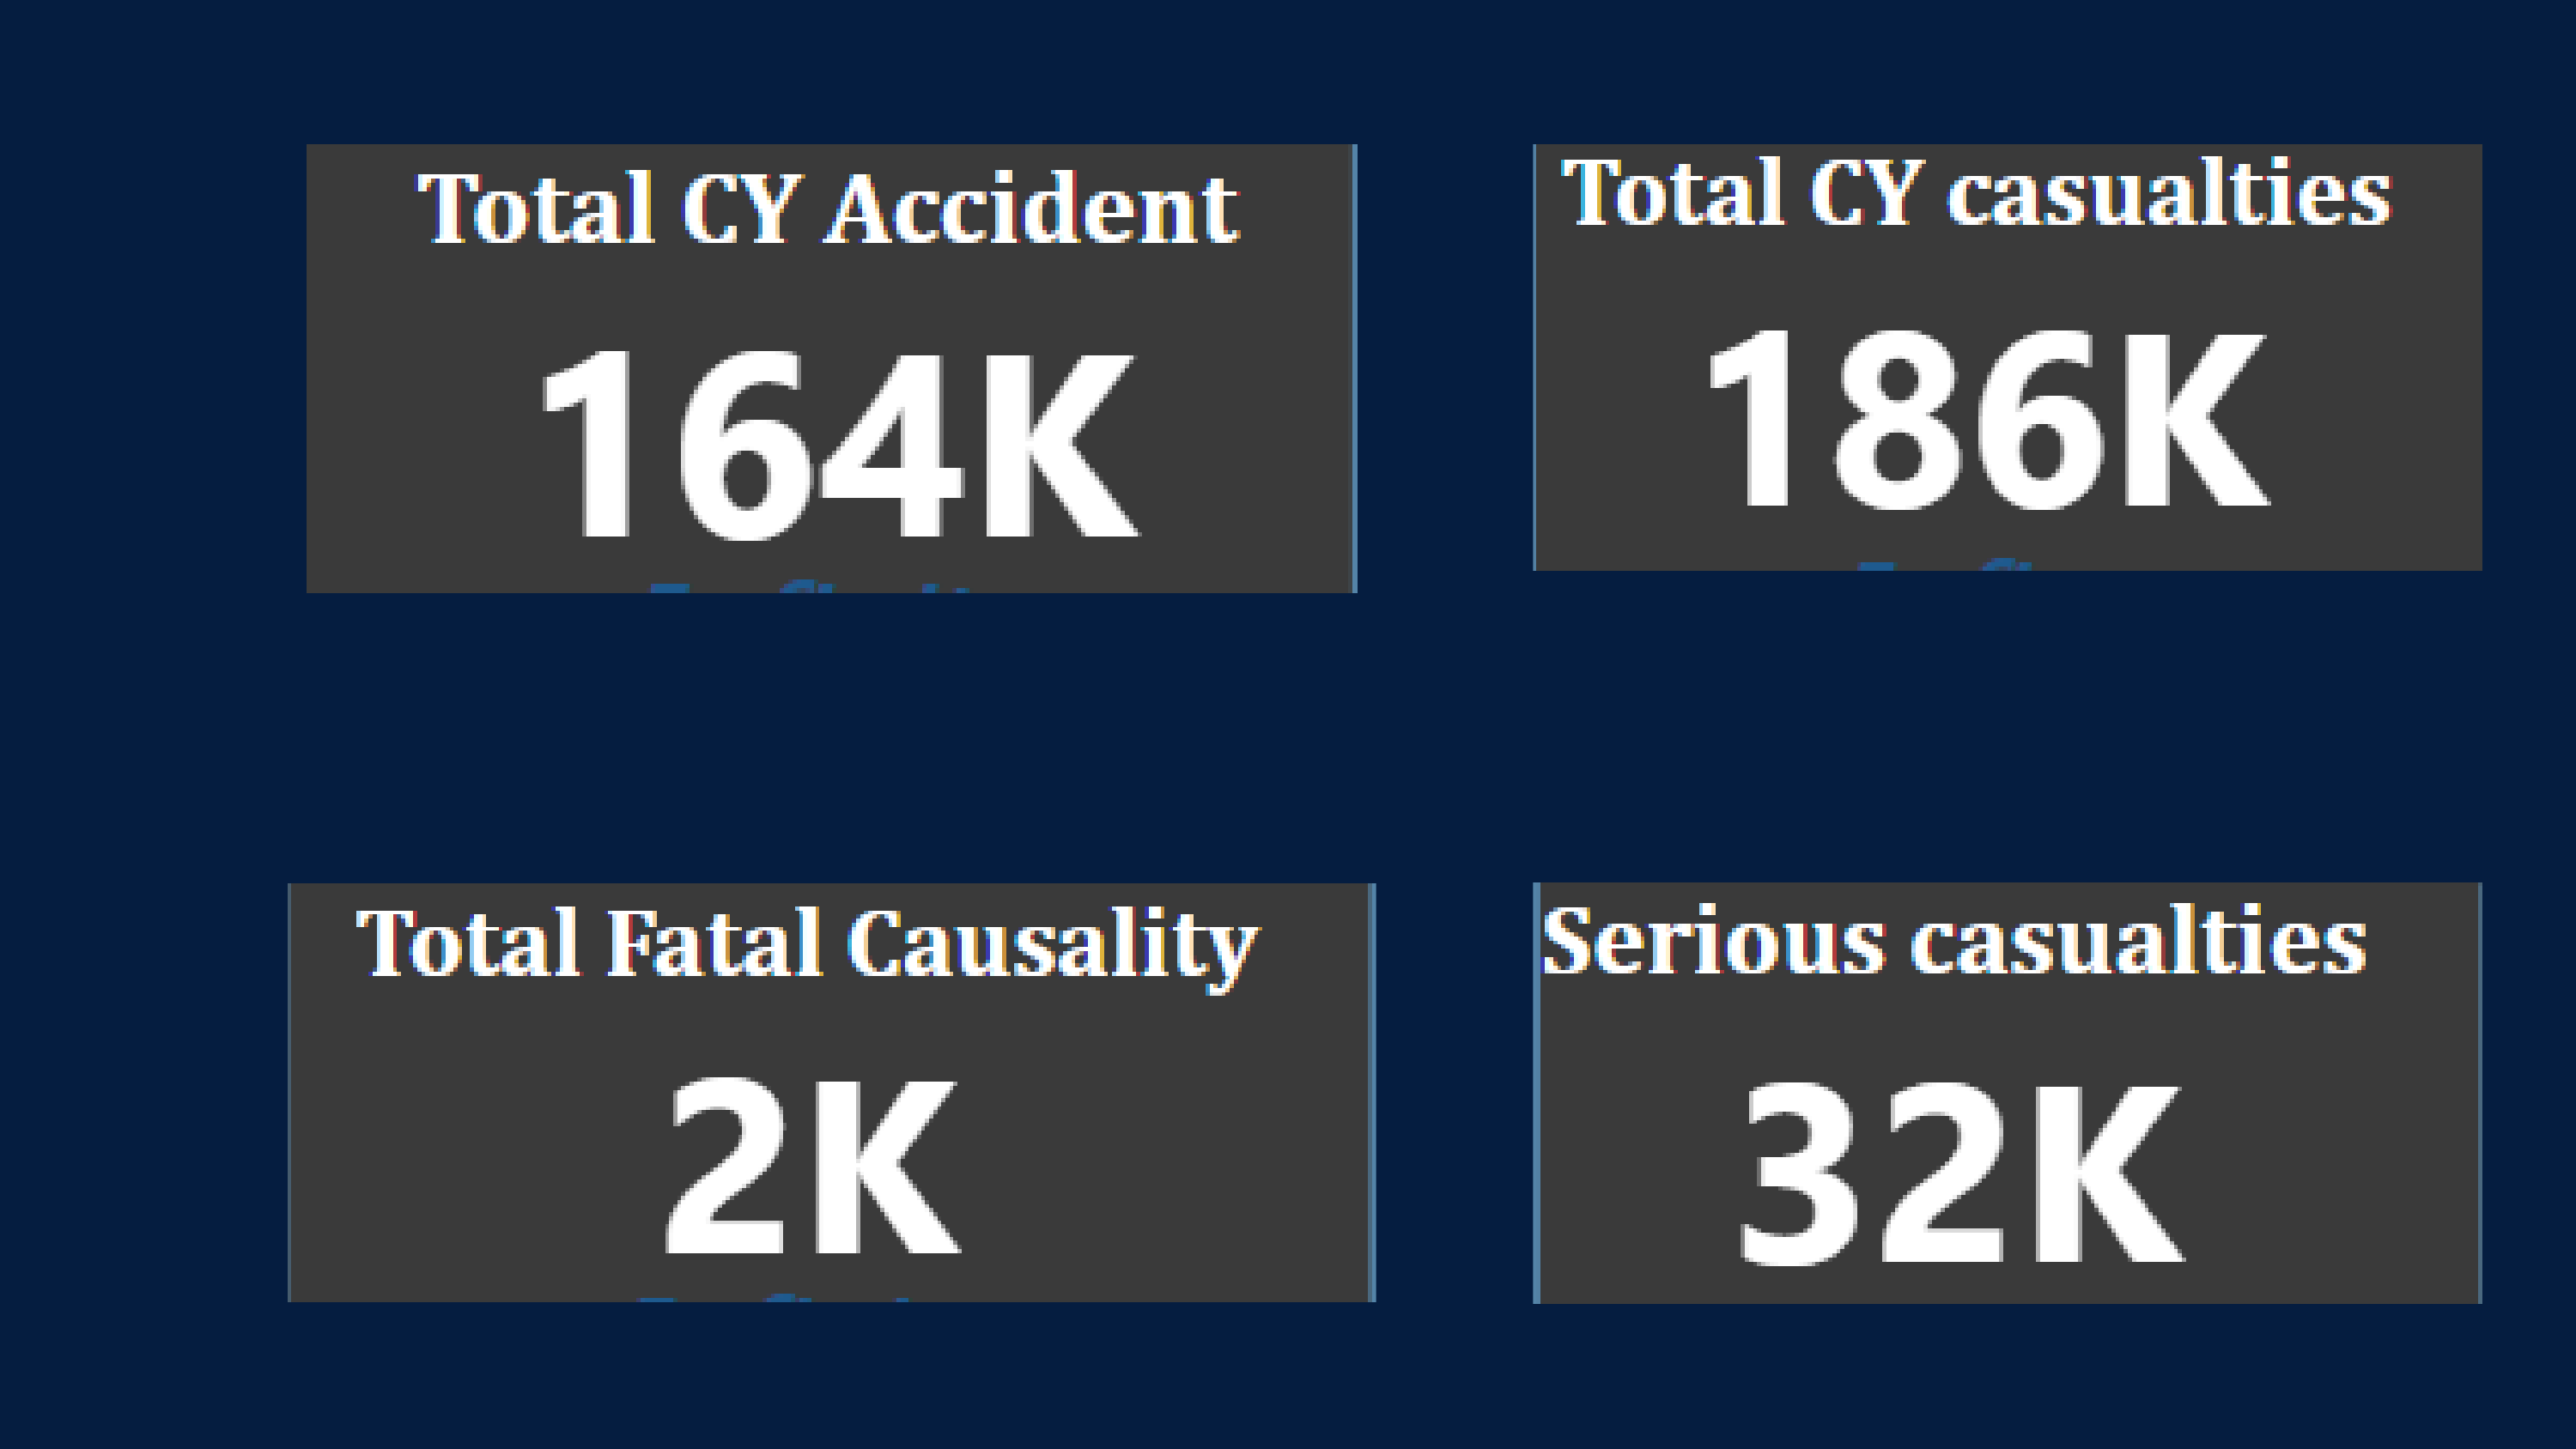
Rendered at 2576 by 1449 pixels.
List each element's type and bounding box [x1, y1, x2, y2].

text_box [288, 883, 1376, 1302]
text_box [1533, 144, 2482, 571]
text_box [1533, 882, 2482, 1304]
text_box [306, 144, 1358, 593]
